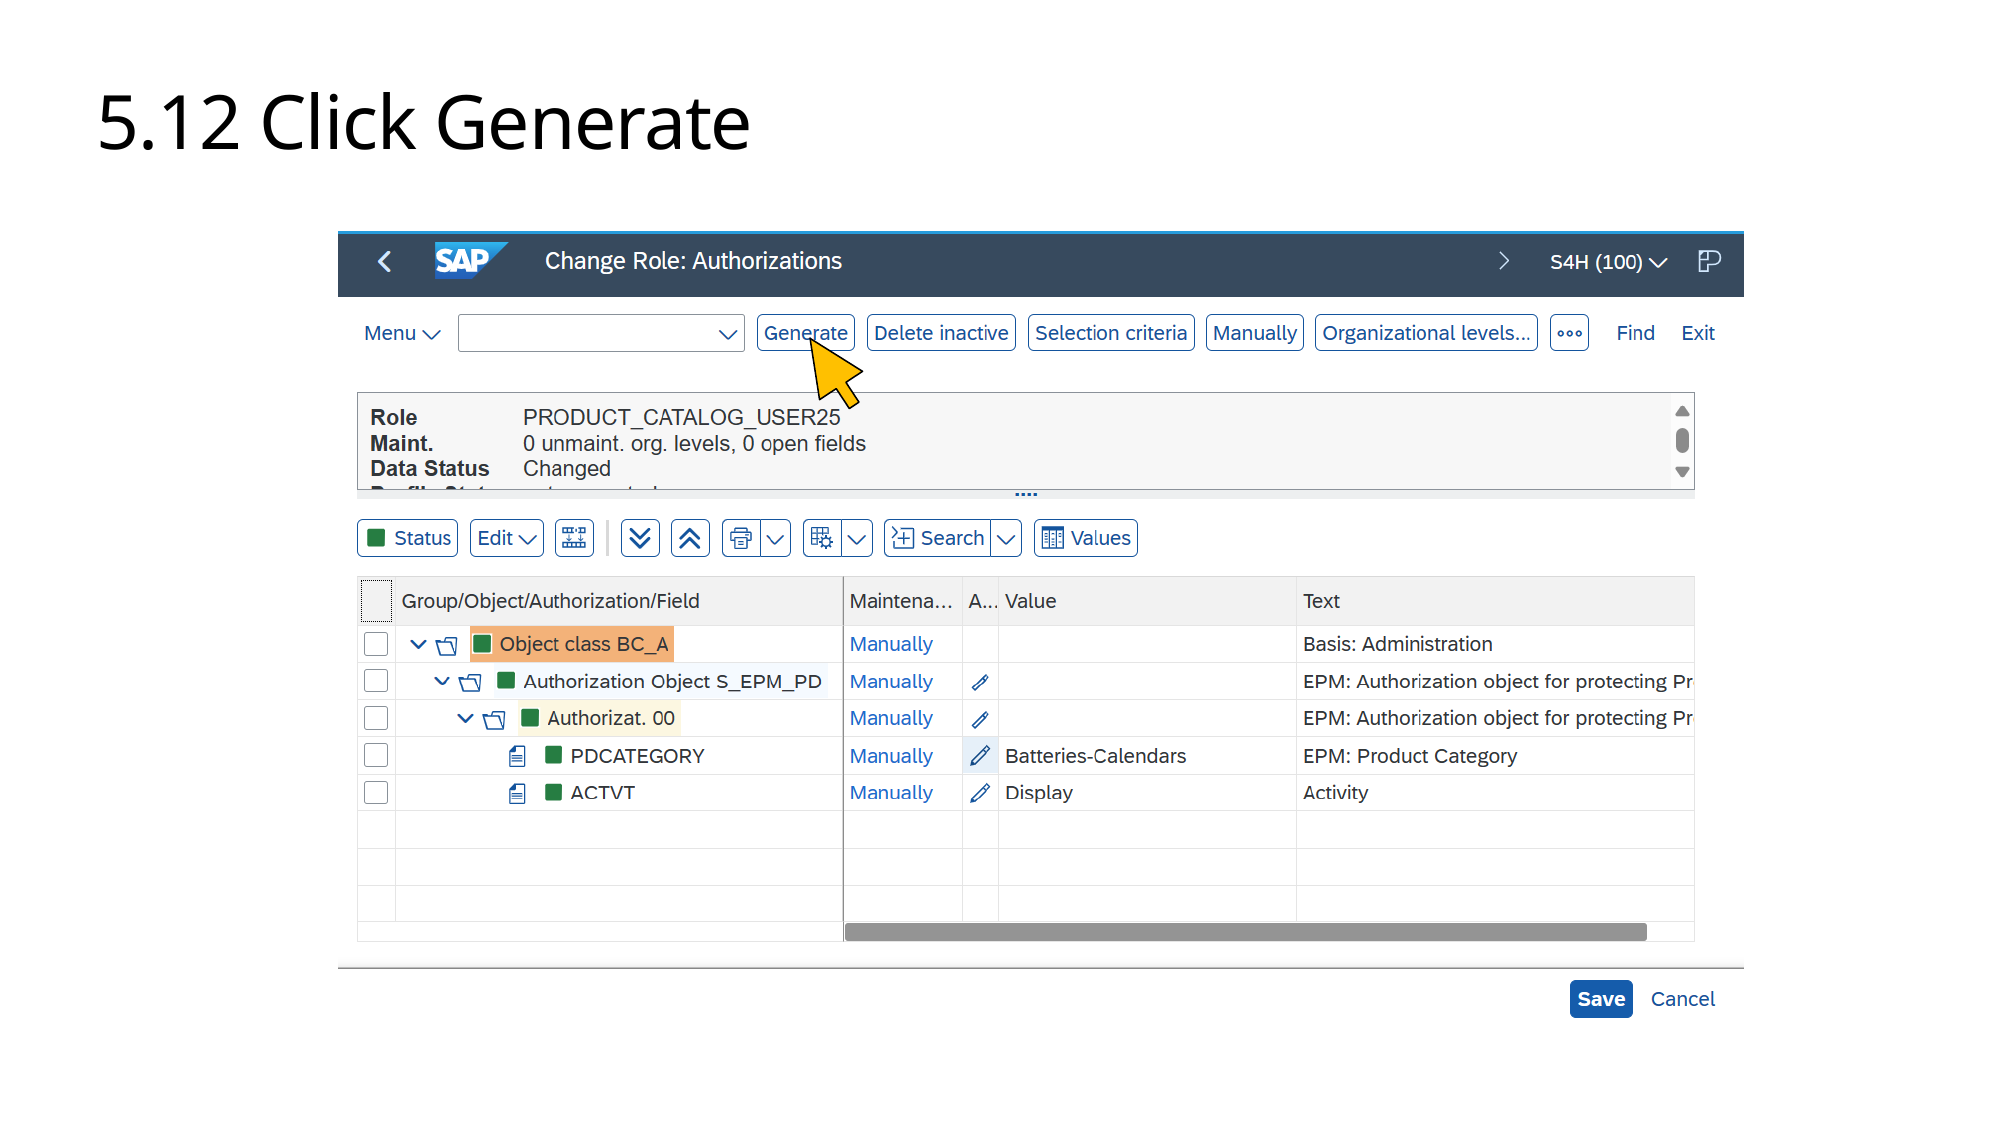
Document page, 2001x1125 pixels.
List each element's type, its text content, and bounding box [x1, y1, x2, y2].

title 5.12 Click Generate [96, 75, 1904, 166]
picture [338, 230, 1744, 1025]
